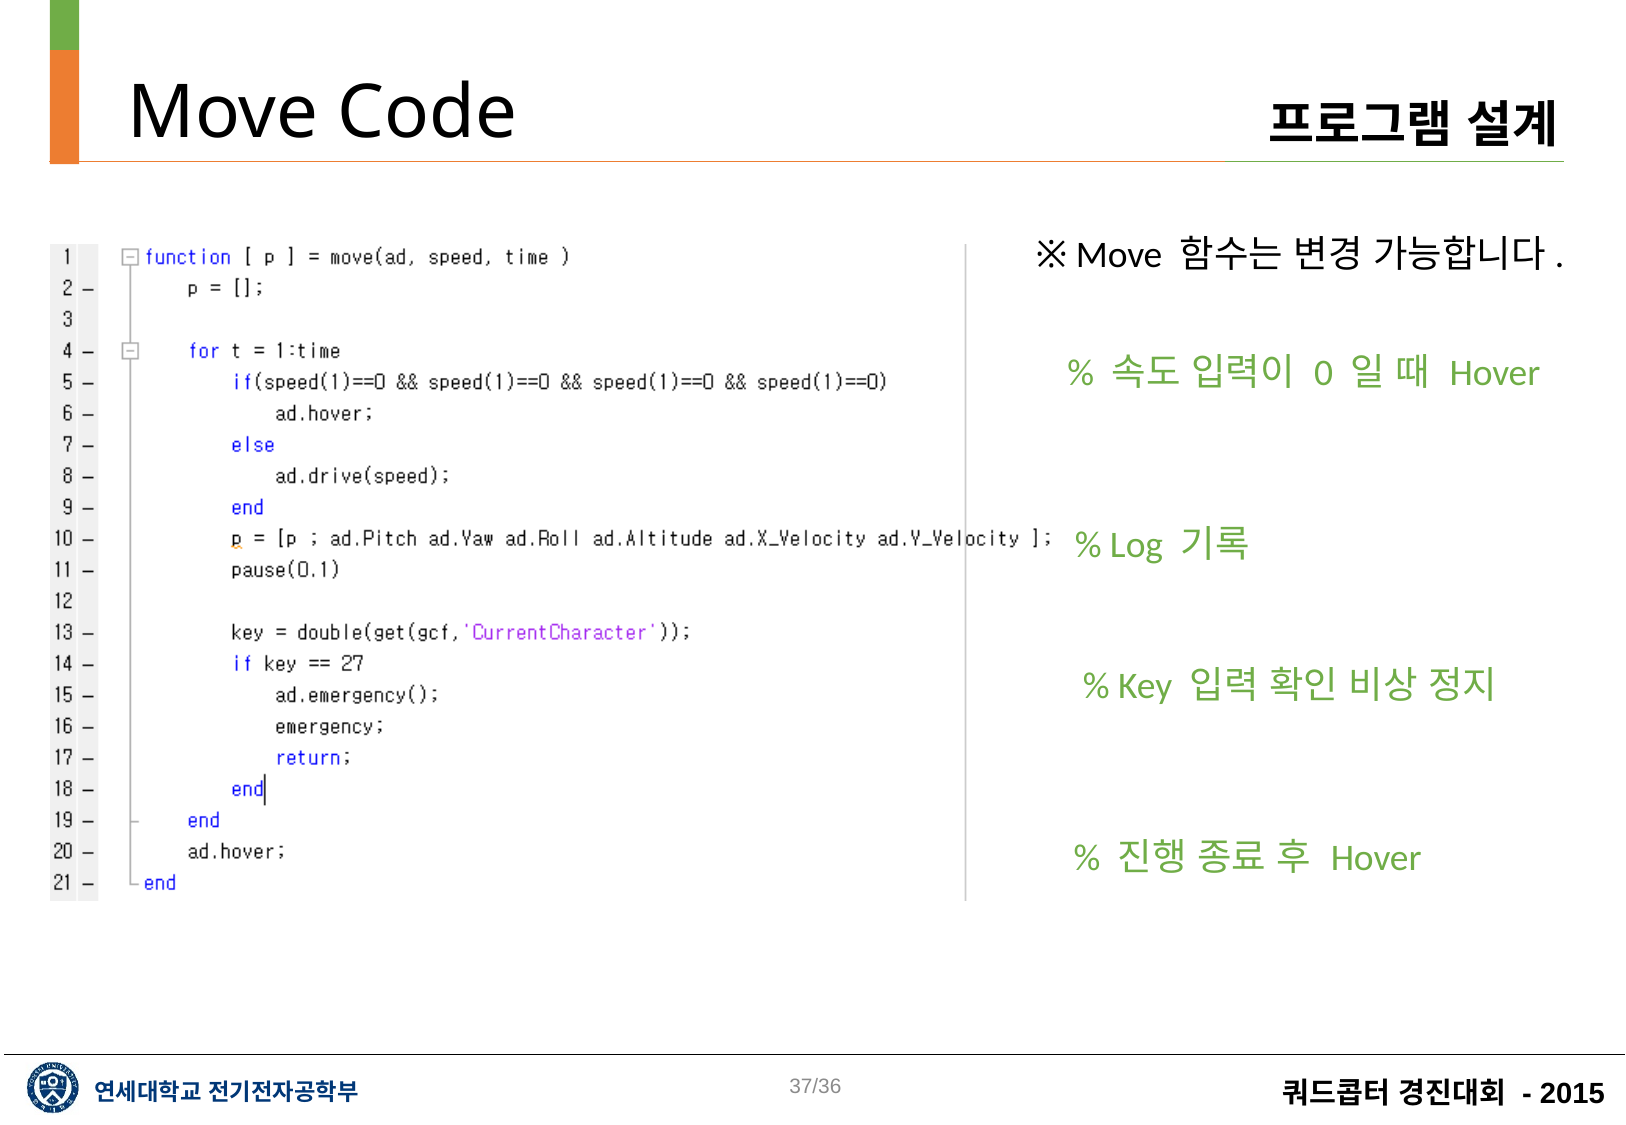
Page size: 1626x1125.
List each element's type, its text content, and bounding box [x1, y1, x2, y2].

text_box % Log 기록 [1062, 512, 1276, 572]
text_box ※ Move 함수는 변경 가능합니다. [1021, 223, 1580, 283]
text_box % Key 입력 확인 비상 정지 [1068, 653, 1513, 714]
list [50, 244, 1062, 901]
text_box 프로그램 설계 [1253, 72, 1597, 179]
picture [25, 1060, 80, 1115]
text_box % 속도 입력이 0 일 때 Hover [1062, 340, 1556, 400]
title Move Code [112, 60, 1170, 167]
text_box % 진행 종료 후 Hover [1062, 825, 1437, 886]
